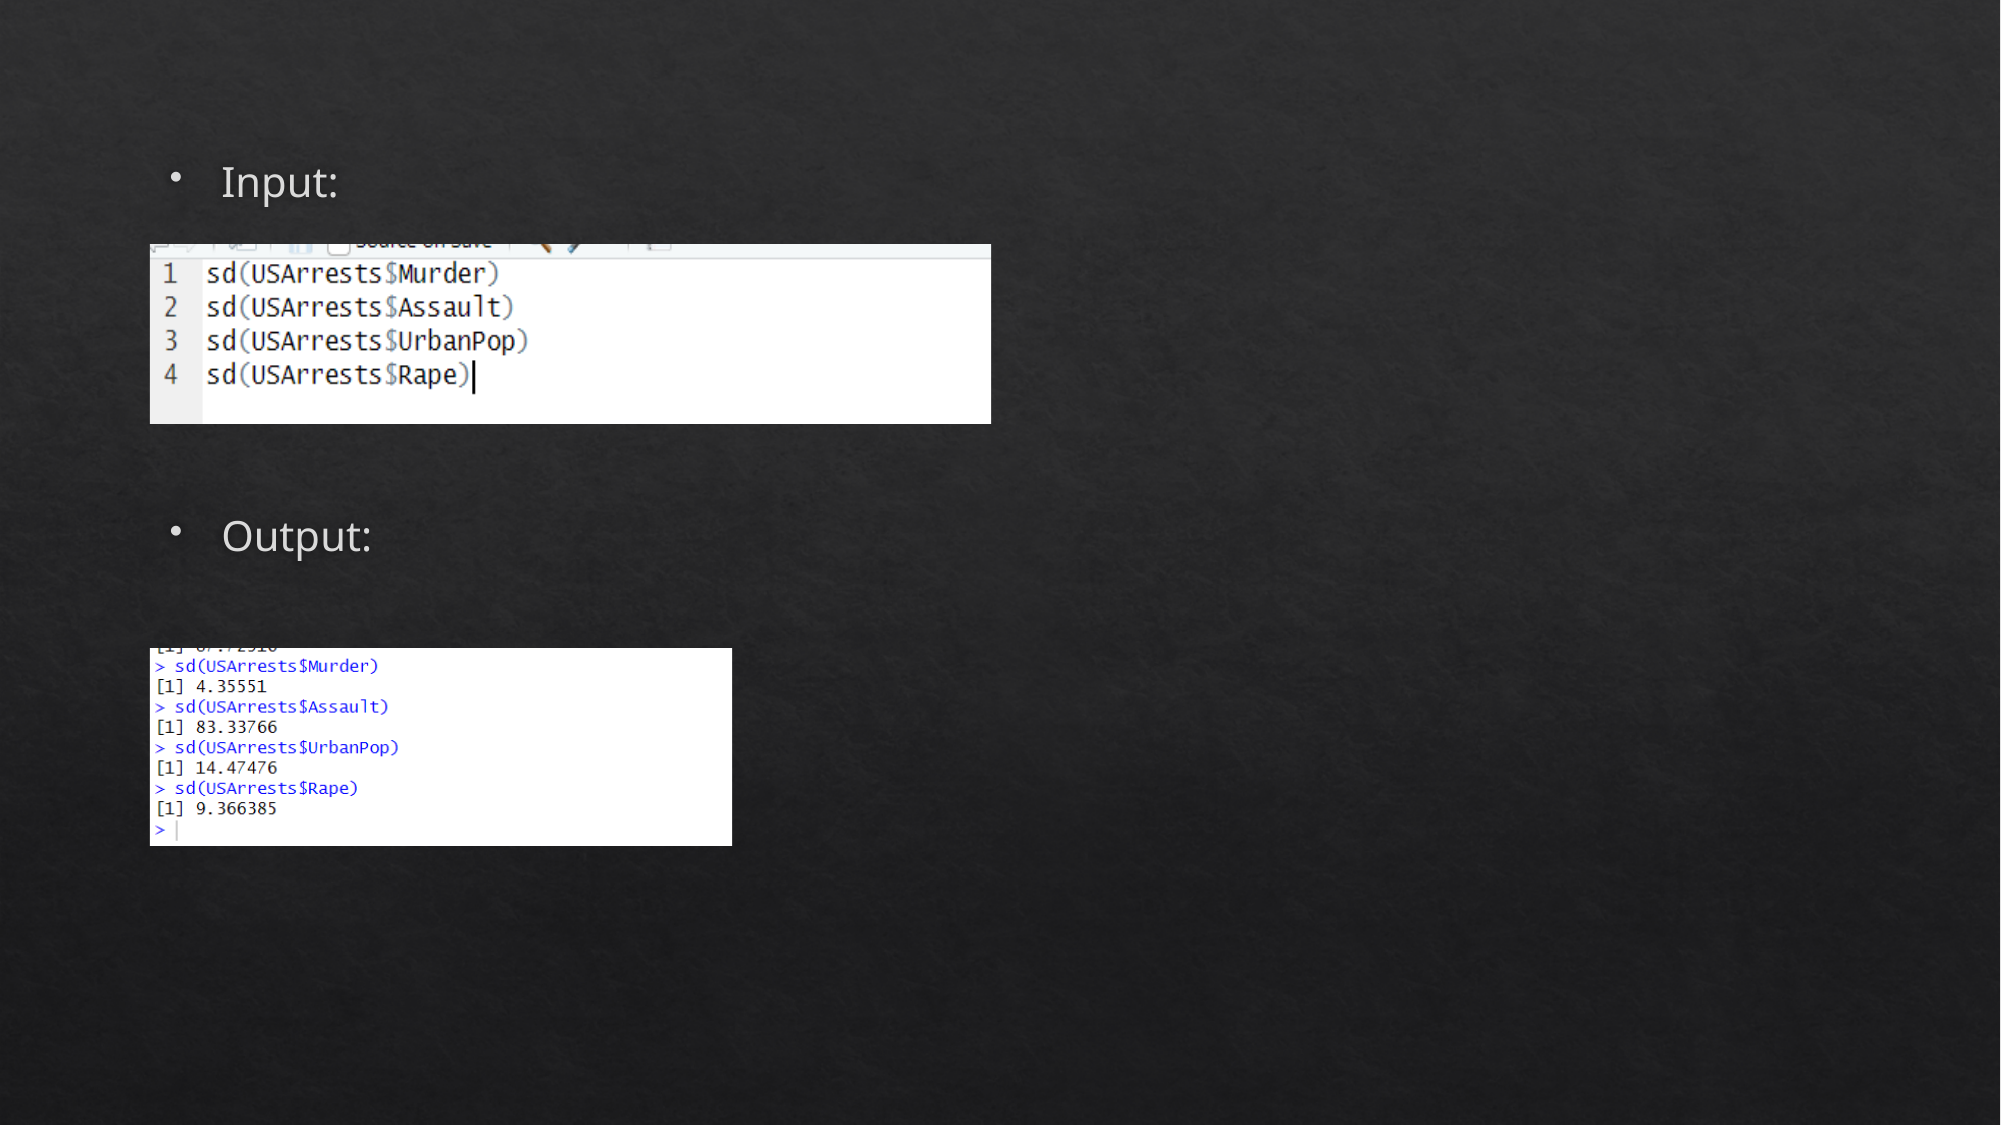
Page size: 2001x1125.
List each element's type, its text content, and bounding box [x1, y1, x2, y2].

picture [149, 243, 992, 424]
picture [149, 647, 733, 846]
list Input: Output: [149, 148, 1849, 950]
